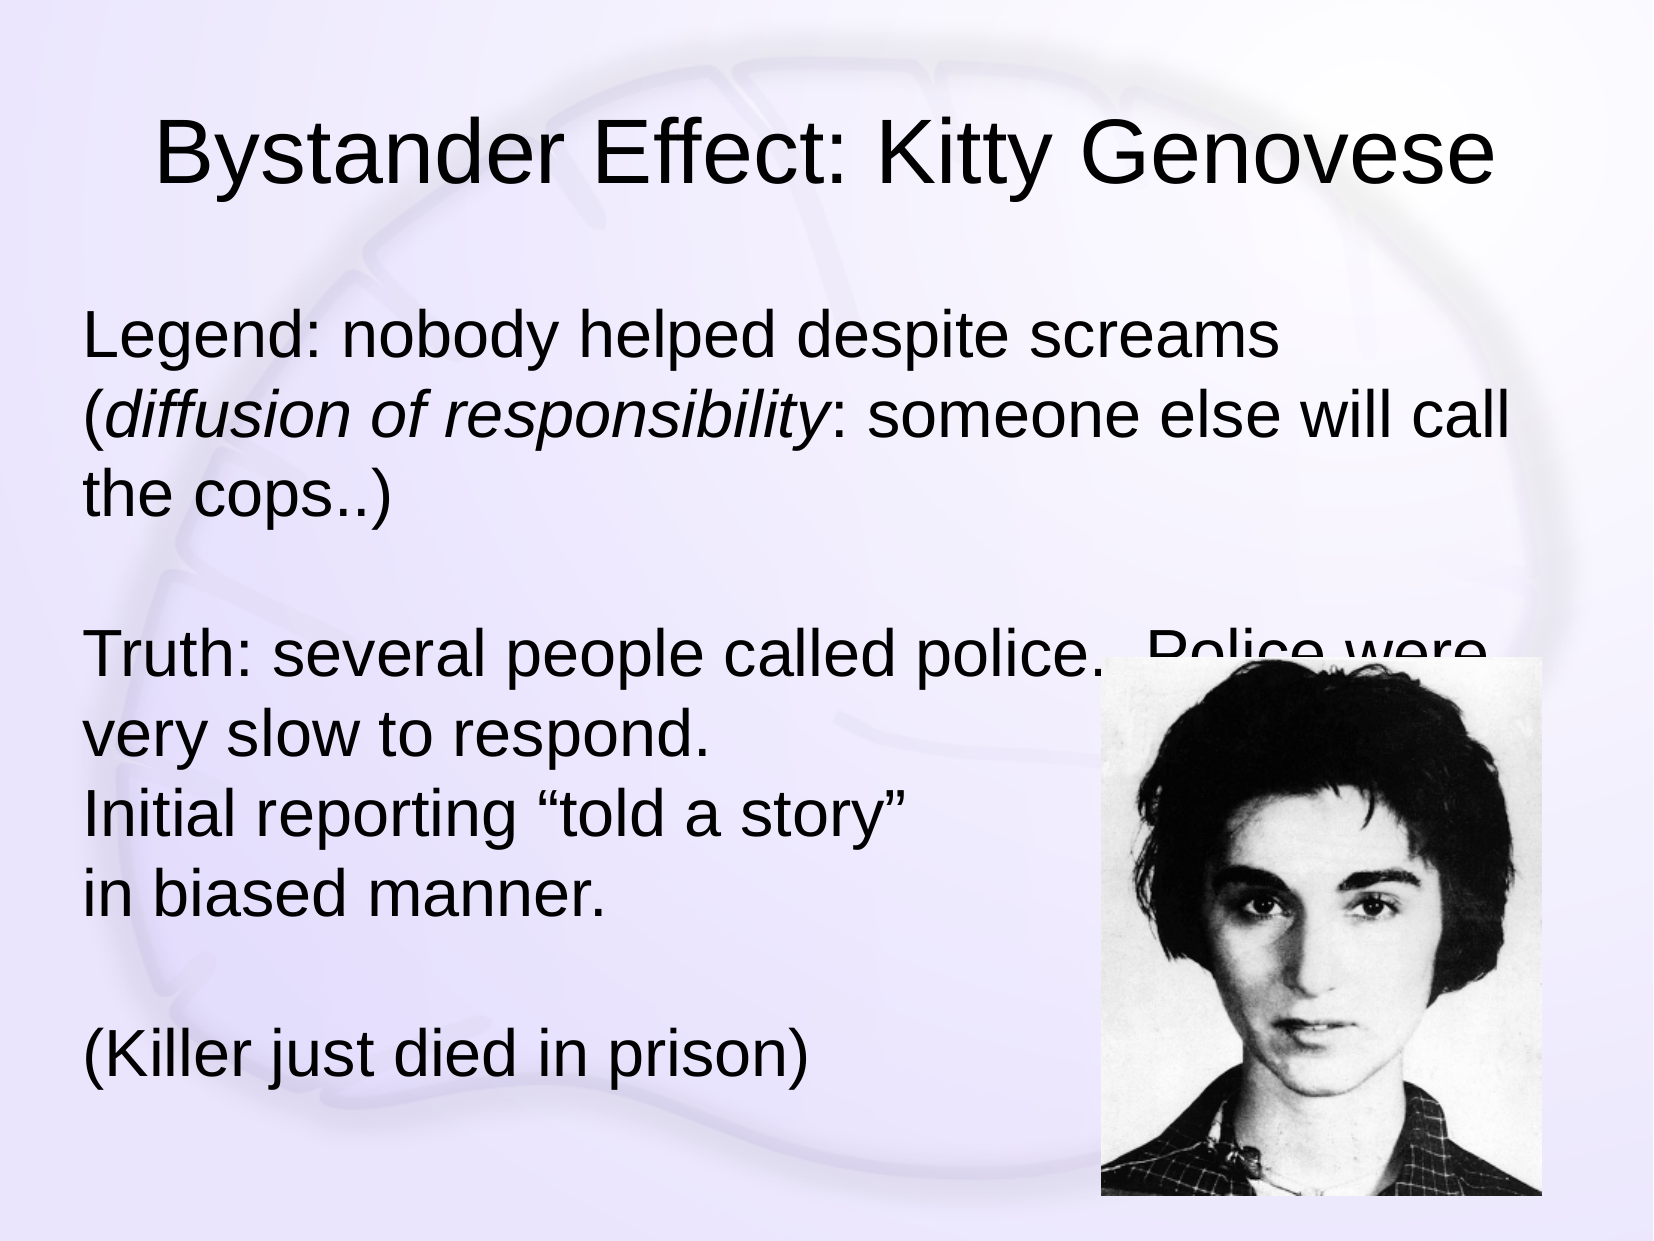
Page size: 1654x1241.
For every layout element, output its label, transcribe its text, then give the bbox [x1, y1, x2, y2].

picture [0, 0, 1654, 1241]
list Legend: nobody helped despite screams (diffusion of responsibility: someone else will call the cops..) Truth: several people called police. Police were very slow to respond. Initial reporting “told a story” in biased manner. (Killer just died in prison) [82, 290, 1571, 1110]
title Bystander Effect: Kitty Genovese [82, 49, 1571, 257]
